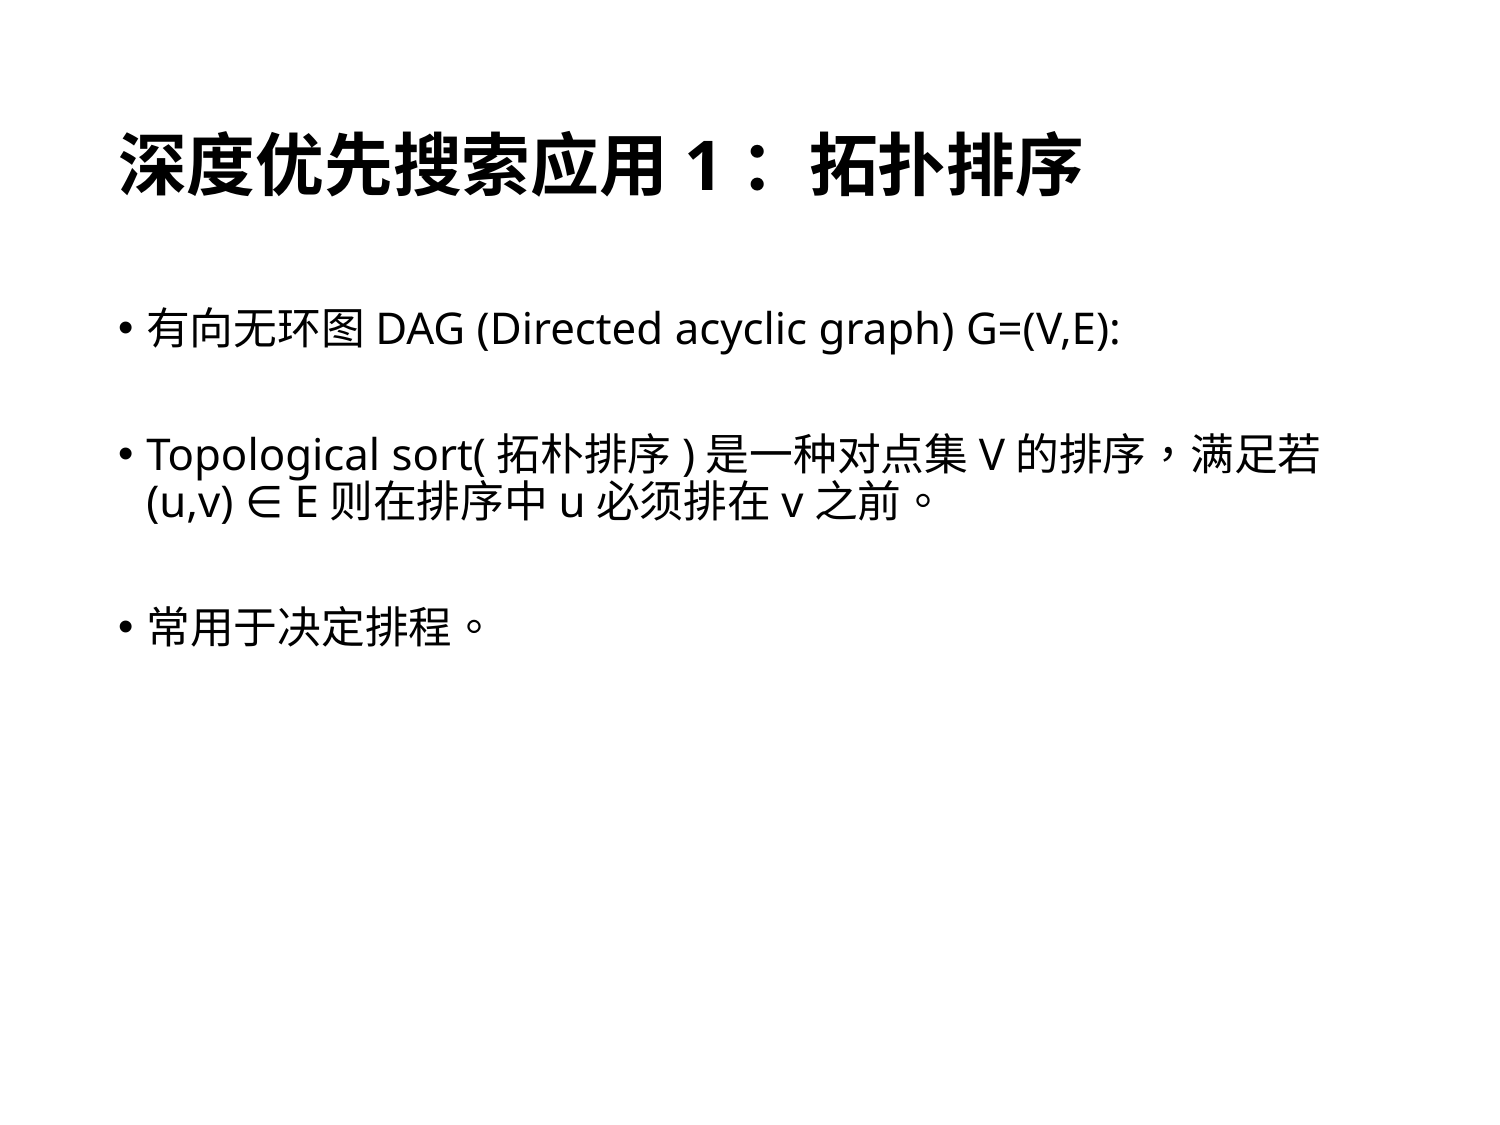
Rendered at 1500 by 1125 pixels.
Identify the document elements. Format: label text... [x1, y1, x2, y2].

list 有向无环图DAG (Directed acyclic graph) G=(V,E): Topological sort(拓朴排序)是一种对点集V的排序，满足若(u,v) ∈ E则在排序中u必须排在v之前。 常用于决定排程。 [103, 299, 1397, 1014]
title 深度优先搜索应用1：拓扑排序 [103, 59, 1397, 278]
